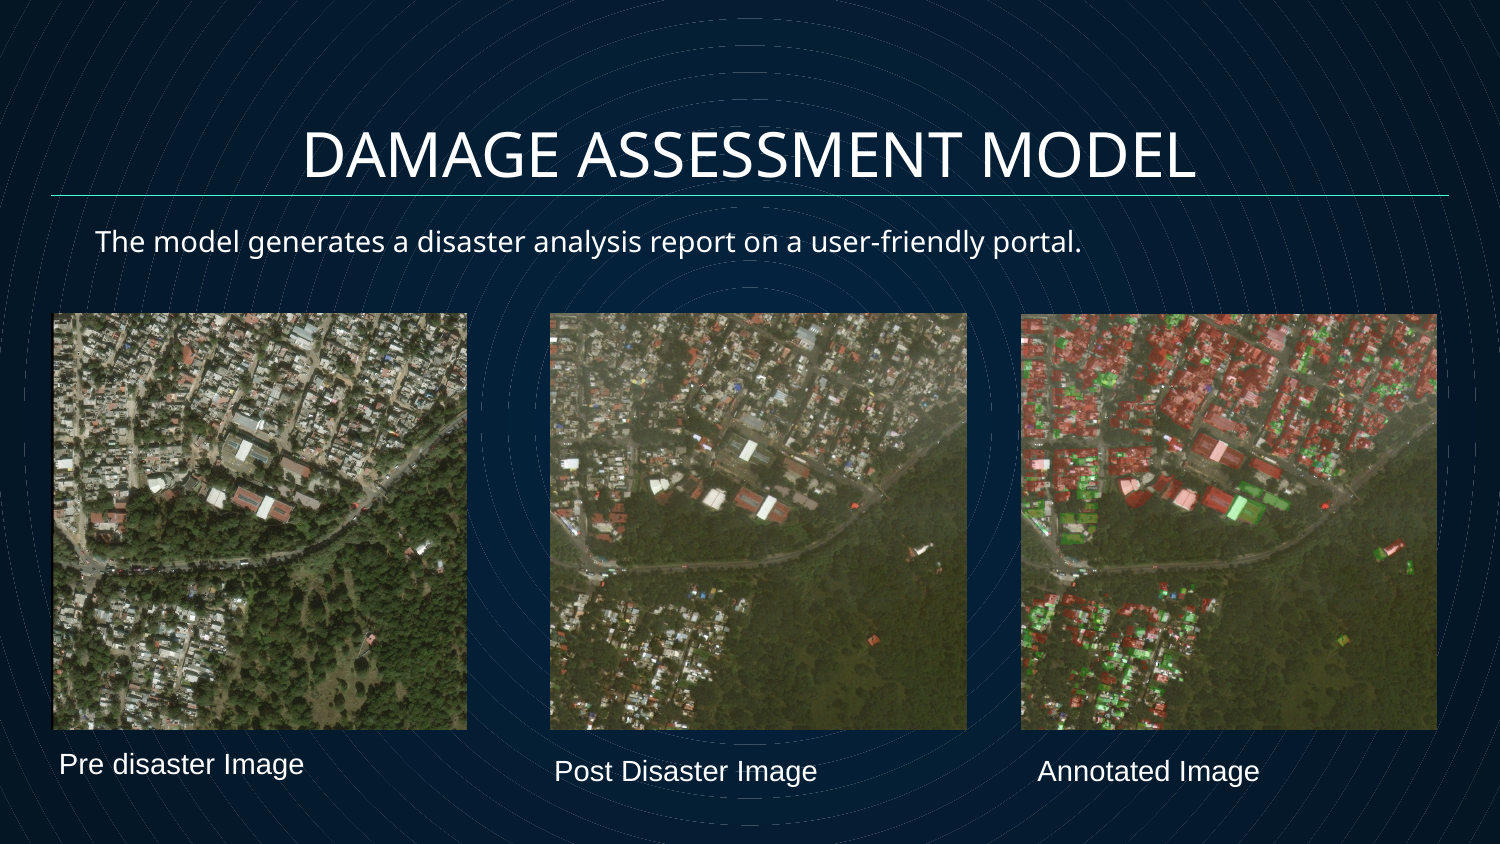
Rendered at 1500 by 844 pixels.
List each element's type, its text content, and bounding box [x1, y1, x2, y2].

title DAMAGE ASSESSMENT MODEL [51, 105, 1449, 195]
picture [50, 313, 467, 730]
picture [550, 313, 967, 730]
text_box Annotated Image [1022, 744, 1361, 795]
text_box Pre disaster Image [44, 738, 409, 788]
title DAMAGE ASSESSMENT MODEL [51, 202, 1449, 206]
text_box The model generates a disaster analysis report on a user-friendly portal. [80, 208, 1401, 442]
picture [1021, 314, 1437, 730]
text_box Post Disaster Image [539, 744, 877, 795]
